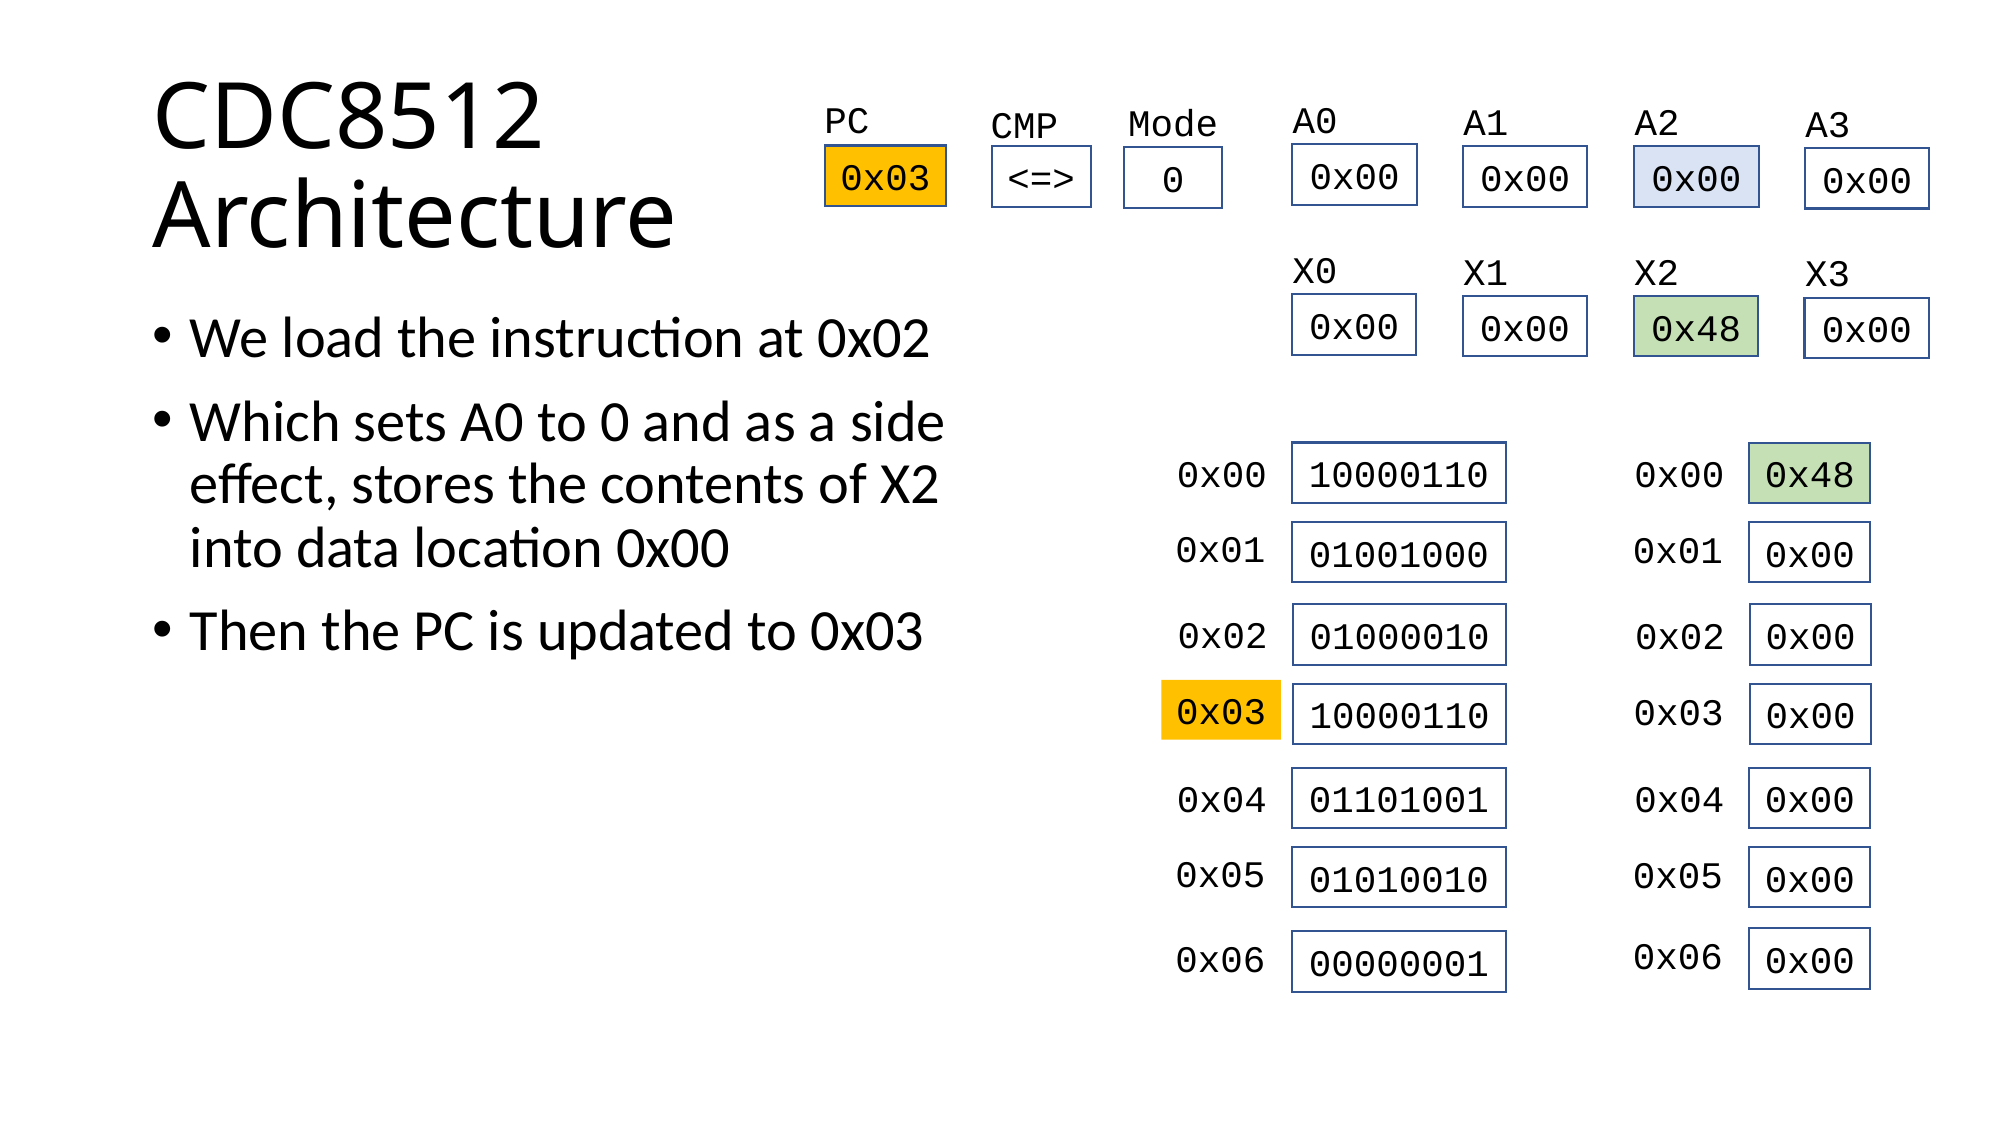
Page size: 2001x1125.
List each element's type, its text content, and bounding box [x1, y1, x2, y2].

text_box 0x00 [1462, 295, 1588, 357]
list We load the instruction at 0x02 Which sets A0 to 0 and as a side effect, stores the contents of X2 into data location 0x00 Then the PC is updated to 0x03 [137, 299, 1029, 979]
text_box A2 [1619, 90, 1695, 151]
text_box 0x02 [1162, 604, 1283, 664]
text_box 10000110 [1292, 683, 1507, 745]
text_box 0x02 [1620, 604, 1741, 665]
text_box 0x00 [1291, 143, 1418, 206]
text_box 0x06 [1618, 924, 1738, 985]
text_box <=> [991, 154, 1092, 208]
text_box 0x00 [1749, 603, 1872, 666]
text_box 10000110 [1291, 441, 1507, 504]
text_box Mode [1113, 91, 1234, 152]
text_box X1 [1448, 240, 1523, 300]
text_box 0x00 [1748, 767, 1871, 829]
text_box 01101001 [1291, 767, 1507, 829]
text_box 0x01 [1618, 518, 1738, 578]
text_box 0x00 [1749, 683, 1872, 745]
text_box 0x00 [1633, 145, 1760, 208]
text_box 0 [1123, 152, 1223, 209]
text_box 0x48 [1748, 442, 1871, 504]
text_box A3 [1790, 92, 1866, 153]
text_box CMP [975, 93, 1102, 154]
text_box A1 [1448, 90, 1524, 151]
text_box X2 [1619, 240, 1695, 300]
text_box 0x00 [1748, 521, 1871, 583]
text_box 01001000 [1291, 521, 1507, 583]
text_box 01010010 [1291, 846, 1507, 908]
text_box 0x00 [1748, 846, 1871, 908]
title CDC8512 Architecture [137, 59, 781, 278]
text_box 0x01 [1160, 518, 1281, 578]
text_box 0x00 [1462, 145, 1588, 208]
text_box 0x03 [824, 144, 947, 207]
text_box A0 [1277, 88, 1353, 149]
text_box 0x05 [1160, 843, 1281, 903]
text_box 0x00 [1619, 442, 1740, 503]
text_box 0x03 [1161, 679, 1281, 740]
text_box 0x48 [1633, 295, 1759, 357]
text_box 0x00 [1162, 442, 1282, 503]
text_box 0x04 [1162, 767, 1282, 828]
text_box 0x05 [1618, 843, 1738, 903]
text_box 0x06 [1160, 927, 1281, 988]
text_box 01000010 [1292, 603, 1507, 666]
text_box 0x04 [1619, 767, 1740, 828]
text_box 0x00 [1804, 147, 1930, 210]
text_box 0x03 [1618, 680, 1739, 740]
text_box 00000001 [1291, 930, 1507, 993]
text_box 0x00 [1291, 293, 1417, 356]
text_box PC [809, 88, 885, 149]
text_box 0x00 [1748, 927, 1871, 990]
text_box X0 [1277, 238, 1353, 299]
text_box X3 [1790, 242, 1865, 302]
text_box 0x00 [1803, 297, 1930, 359]
